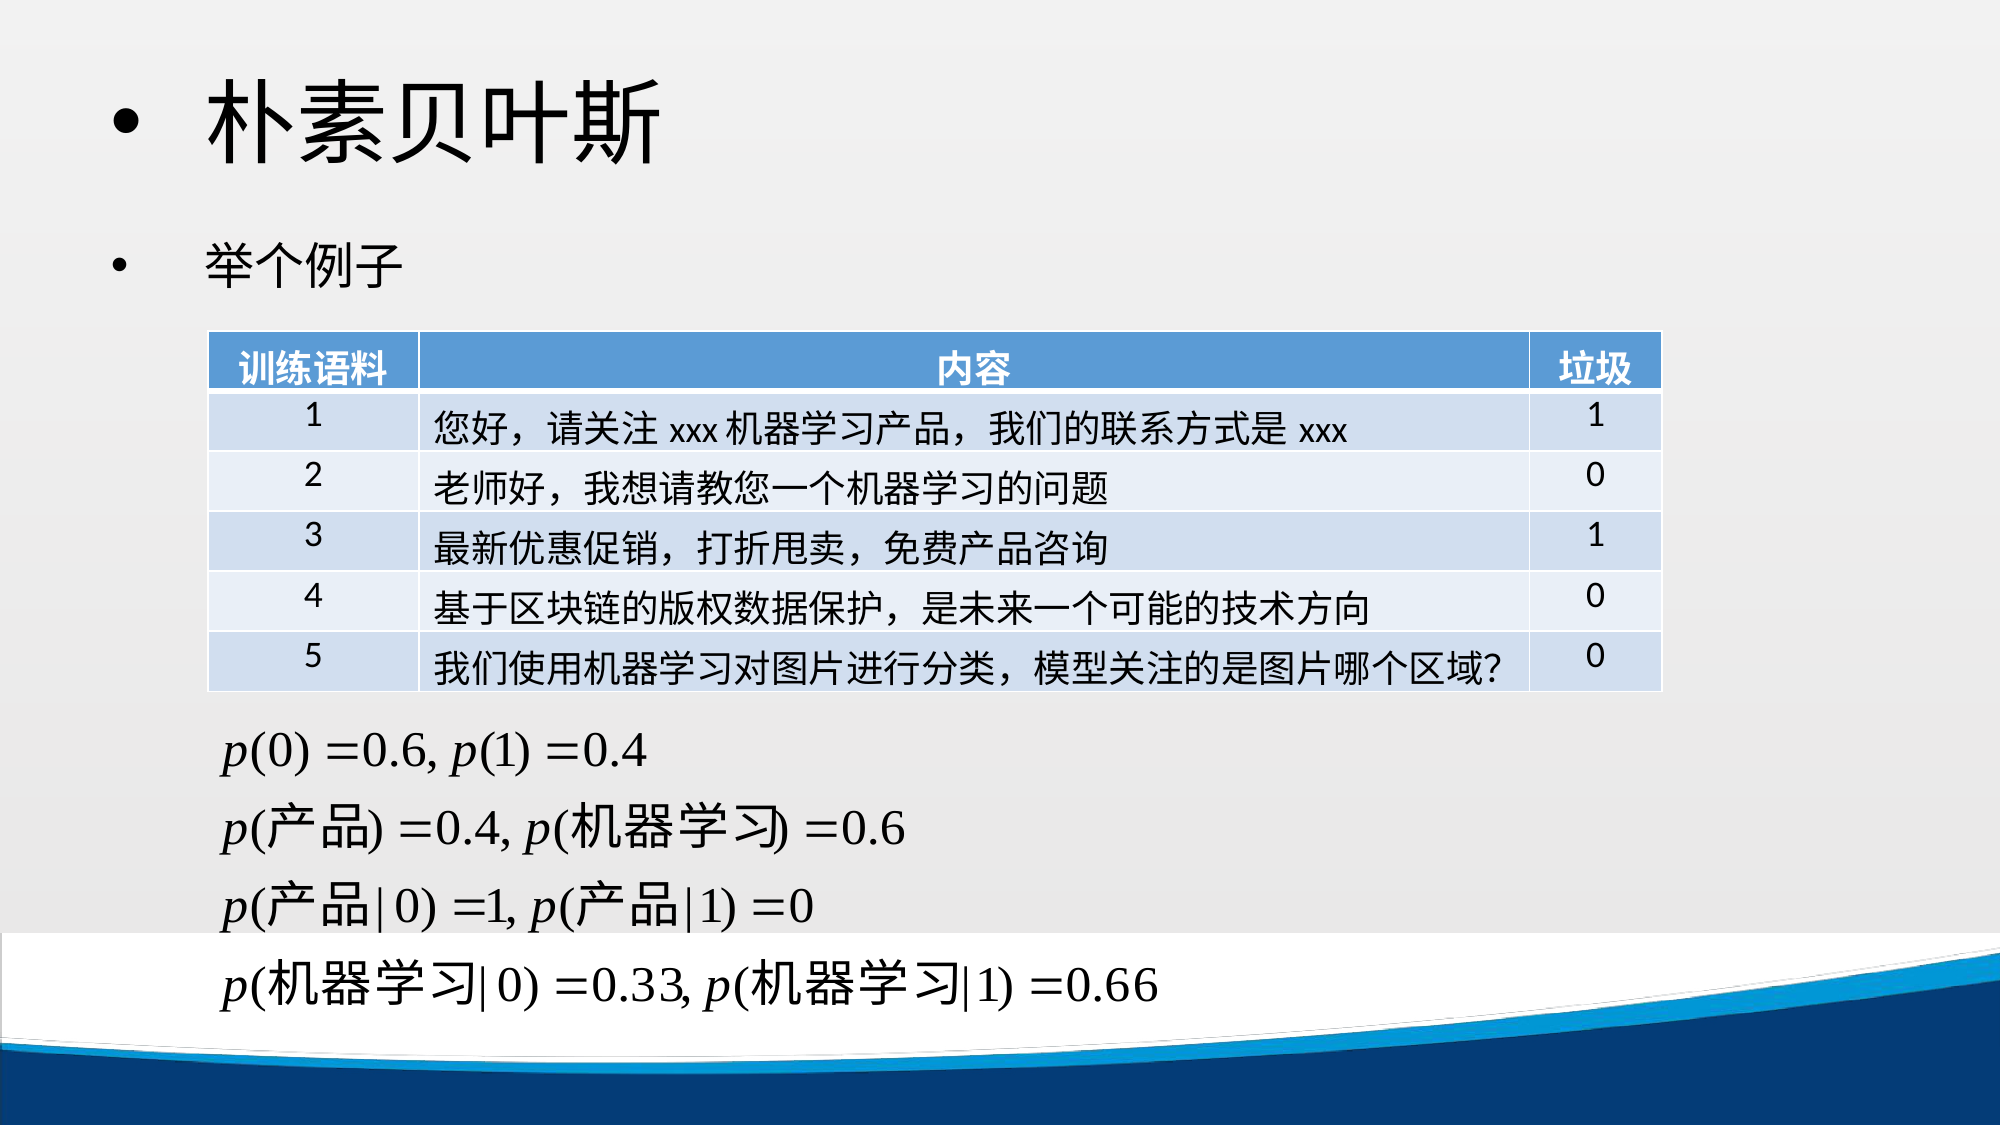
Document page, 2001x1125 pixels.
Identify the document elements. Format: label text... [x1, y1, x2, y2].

table_header 内容 [420, 332, 1529, 388]
table_cell 您好，请关注xxx机器学习产品，我们的联系方式是xxx [420, 394, 1529, 450]
table_cell 老师好，我想请教您一个机器学习的问题 [420, 452, 1529, 510]
table_cell 0 [1530, 452, 1661, 510]
picture [0, 980, 2000, 1125]
picture [0, 933, 2000, 1063]
table_cell 基于区块链的版权数据保护，是未来一个可能的技术方向 [420, 572, 1529, 630]
table_cell 0 [1530, 572, 1661, 630]
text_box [207, 721, 1165, 1022]
table_cell 3 [209, 512, 418, 570]
table_cell 1 [1530, 512, 1661, 570]
table_cell 1 [1530, 394, 1661, 450]
table_header 垃圾 [1530, 332, 1661, 388]
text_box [924, 544, 1075, 581]
table_header 训练语料 [209, 332, 418, 388]
table_cell 最新优惠促销，打折甩卖，免费产品咨询 [420, 512, 1529, 570]
table_cell 0 [1530, 632, 1661, 691]
table_cell 2 [209, 452, 418, 510]
text_box 朴素贝叶斯 举个例子 [96, 57, 1075, 372]
table_cell 4 [209, 572, 418, 630]
table_cell 5 [209, 632, 418, 691]
table_cell 1 [209, 394, 418, 450]
table_cell 我们使用机器学习对图片进行分类，模型关注的是图片哪个区域？ [420, 632, 1529, 691]
